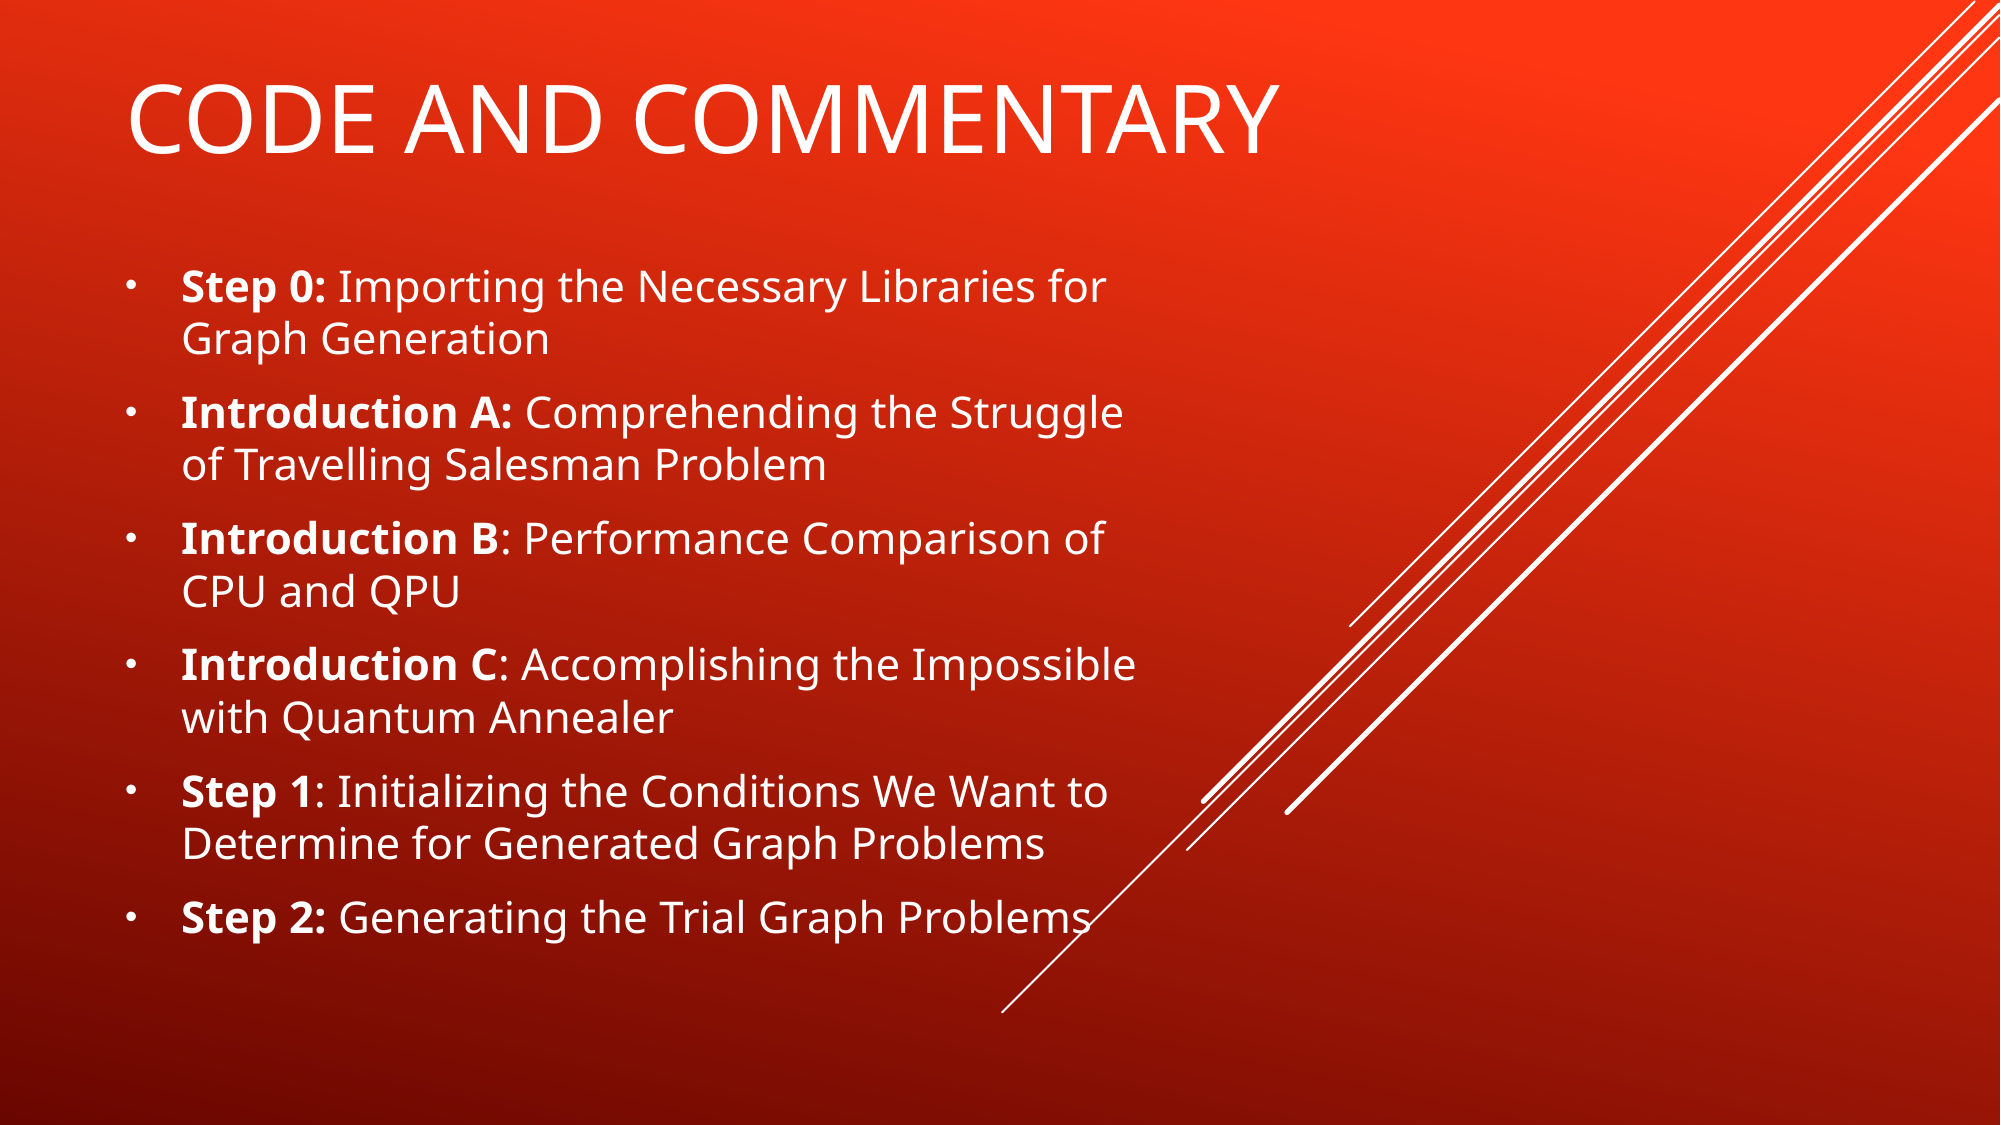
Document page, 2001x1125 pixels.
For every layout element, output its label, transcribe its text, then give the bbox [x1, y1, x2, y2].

title Code and commentary [109, 51, 1576, 181]
subtitle Step 0: Importing the Necessary Libraries for Graph Generation Introduction A: Comprehending the Struggle of Travelling Salesman Problem Introduction B: Performance Comparison of CPU and QPU Introduction C: Accomplishing the Impossible with Quantum Annealer Step 1: Initializing the Conditions We Want to Determine for Generated Graph Problems Step 2: Generating the Trial Graph Problems [109, 250, 1160, 1040]
